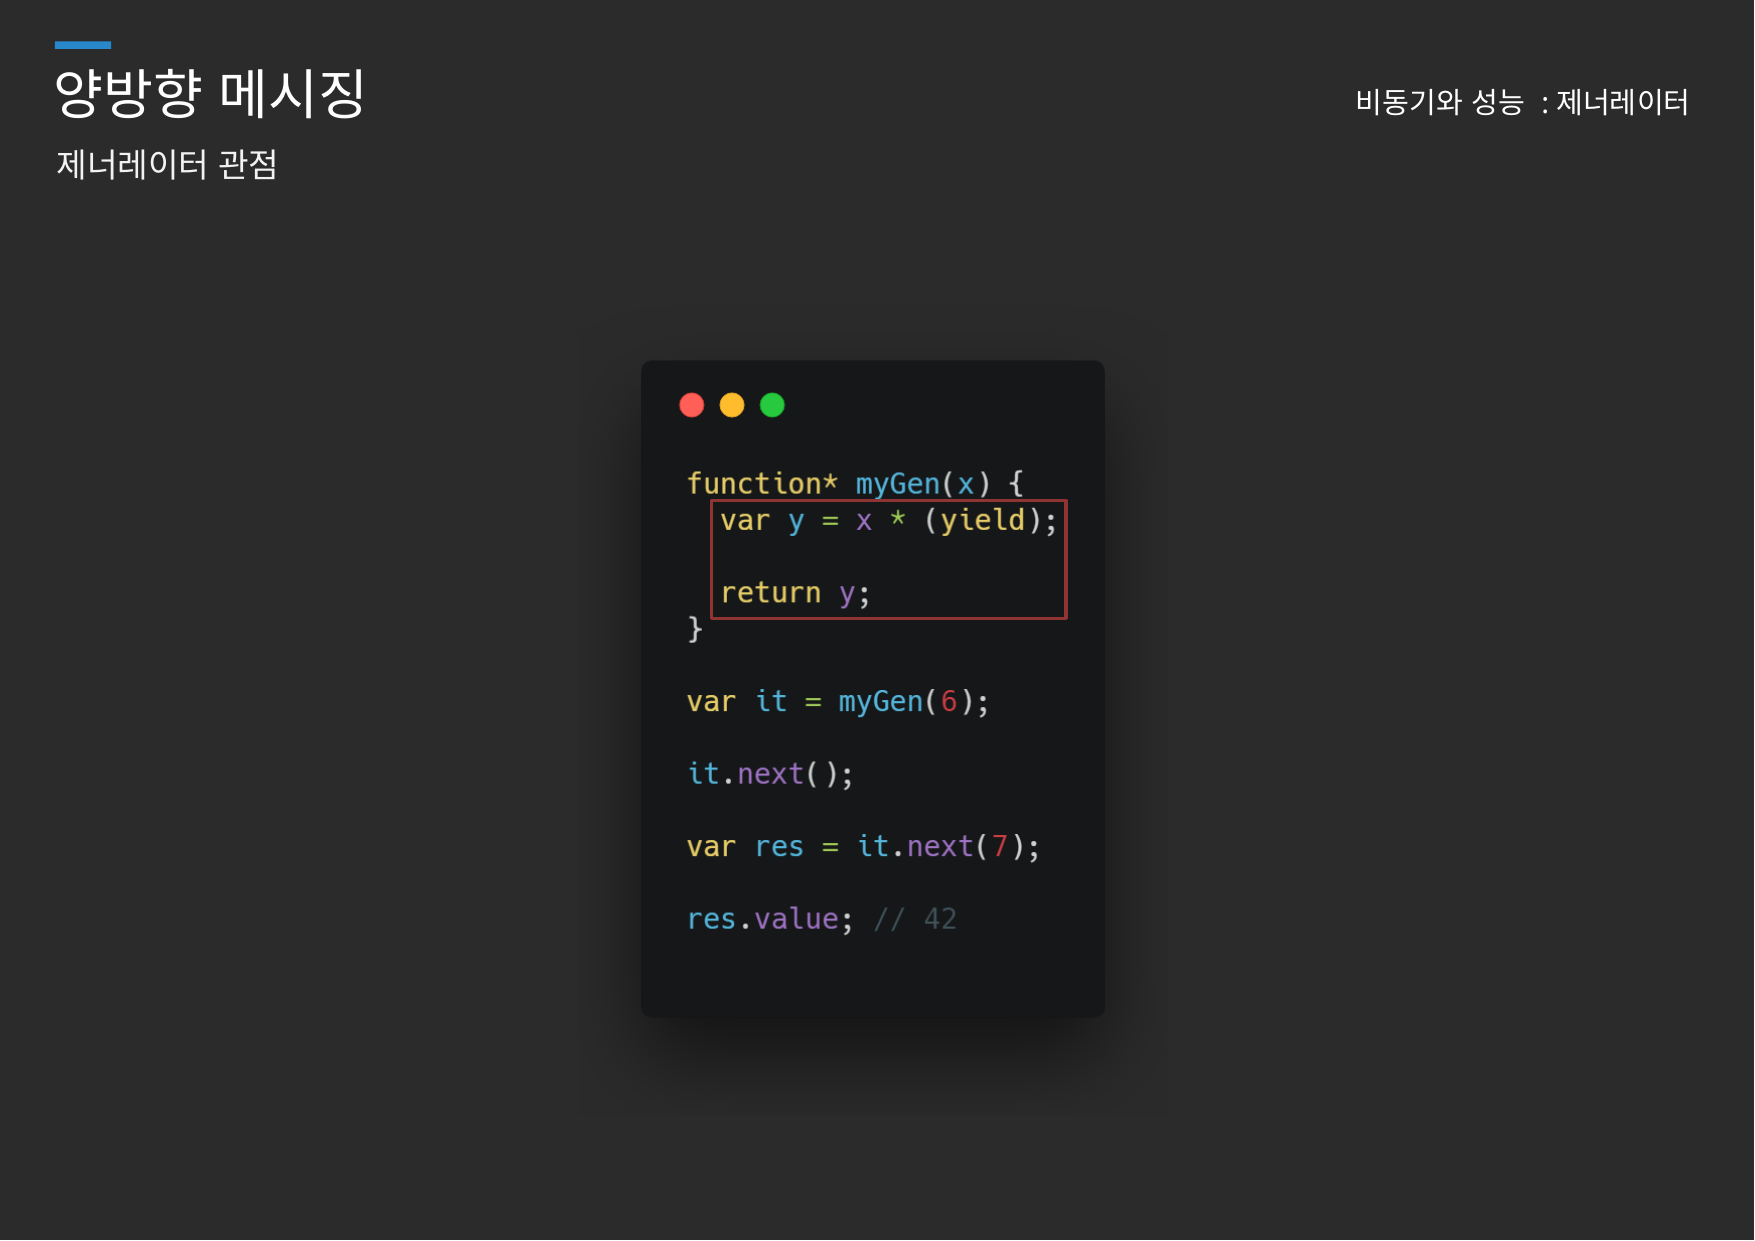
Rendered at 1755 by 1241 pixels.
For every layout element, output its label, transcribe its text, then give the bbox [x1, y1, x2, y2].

picture [578, 263, 1169, 1115]
list 제너레이터 관점 [41, 136, 1323, 223]
title 양방향 메시징 [38, 51, 1228, 134]
list 비동기와 성능 :제너레이터 [1302, 77, 1706, 133]
